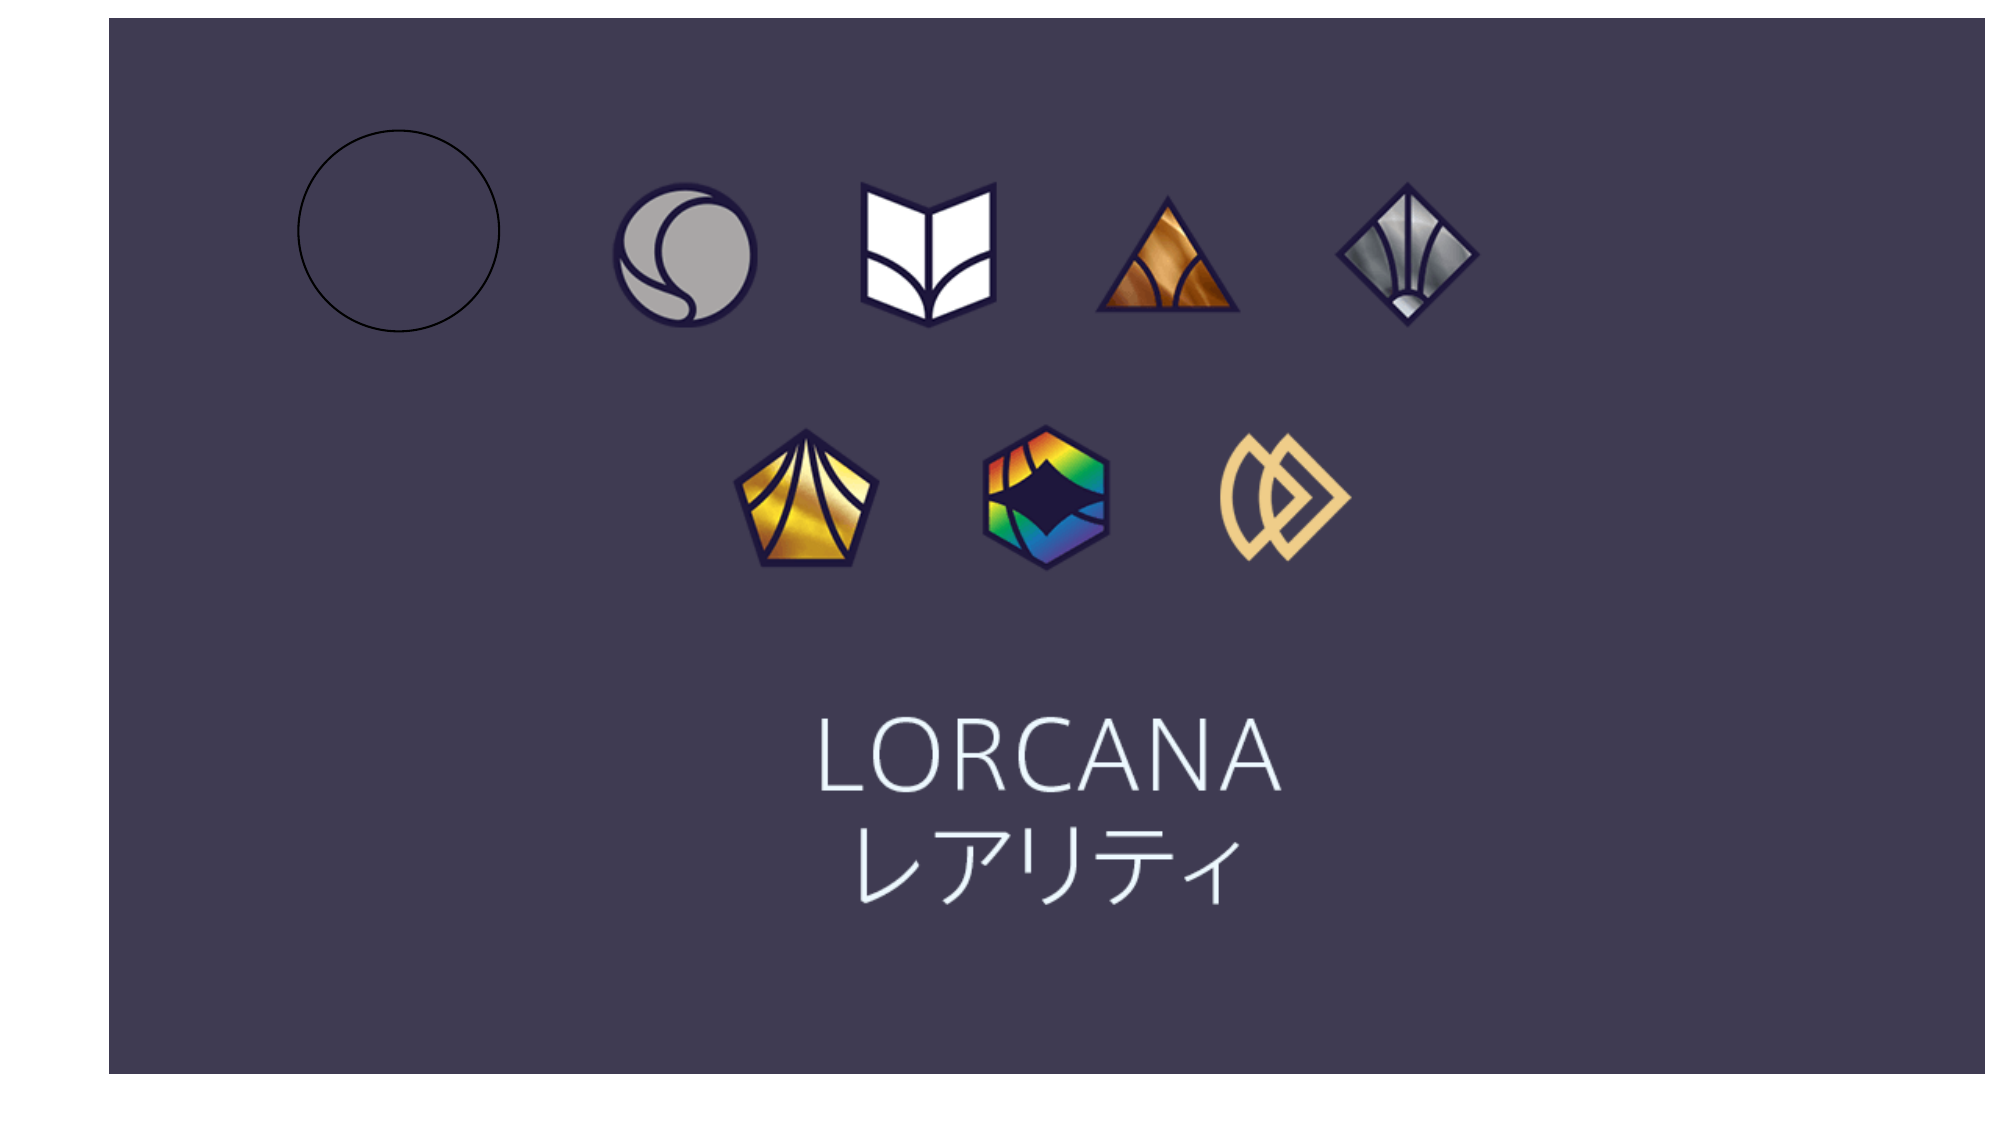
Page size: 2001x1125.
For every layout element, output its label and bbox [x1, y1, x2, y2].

picture [109, 18, 1985, 1074]
